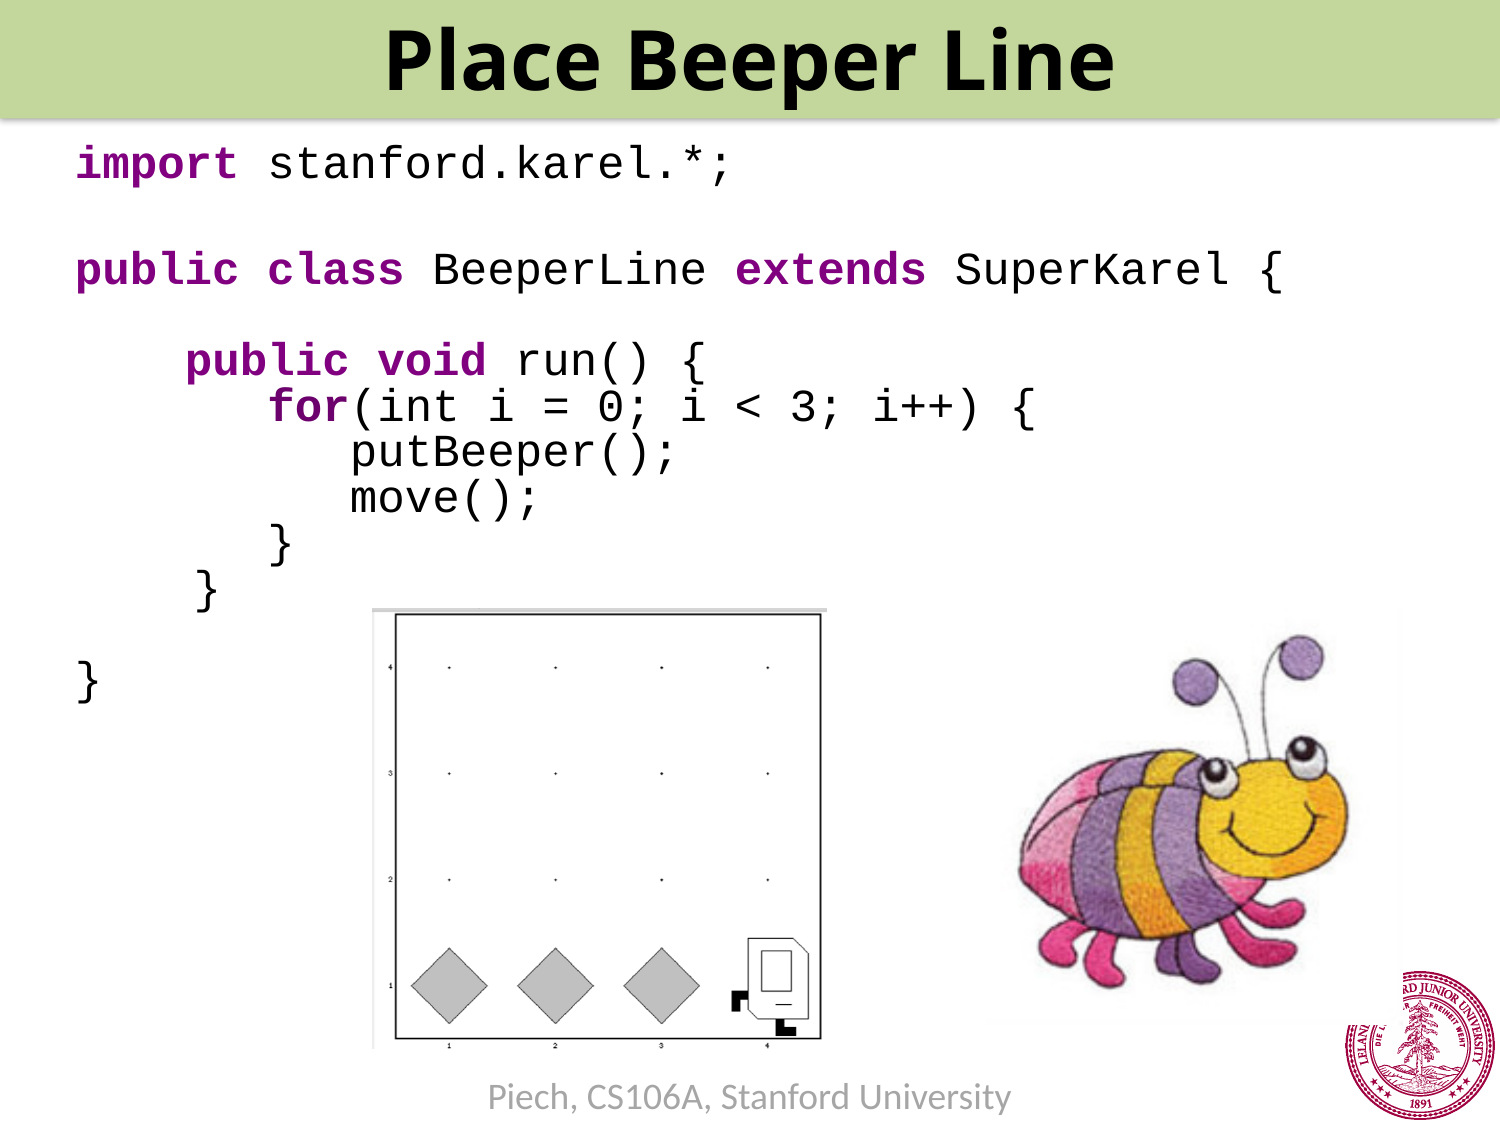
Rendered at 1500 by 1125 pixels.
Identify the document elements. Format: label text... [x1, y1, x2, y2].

picture [1345, 971, 1495, 1120]
text_box Place Beeper Line [0, 0, 1500, 122]
picture [985, 607, 1403, 1026]
text_box import stanford.karel.*; public class BeeperLine extends SuperKarel { public void run() { for(int i = 0; i < 3; i++) { putBeeper(); move(); } } } [74, 134, 1425, 1096]
picture [372, 608, 827, 1049]
